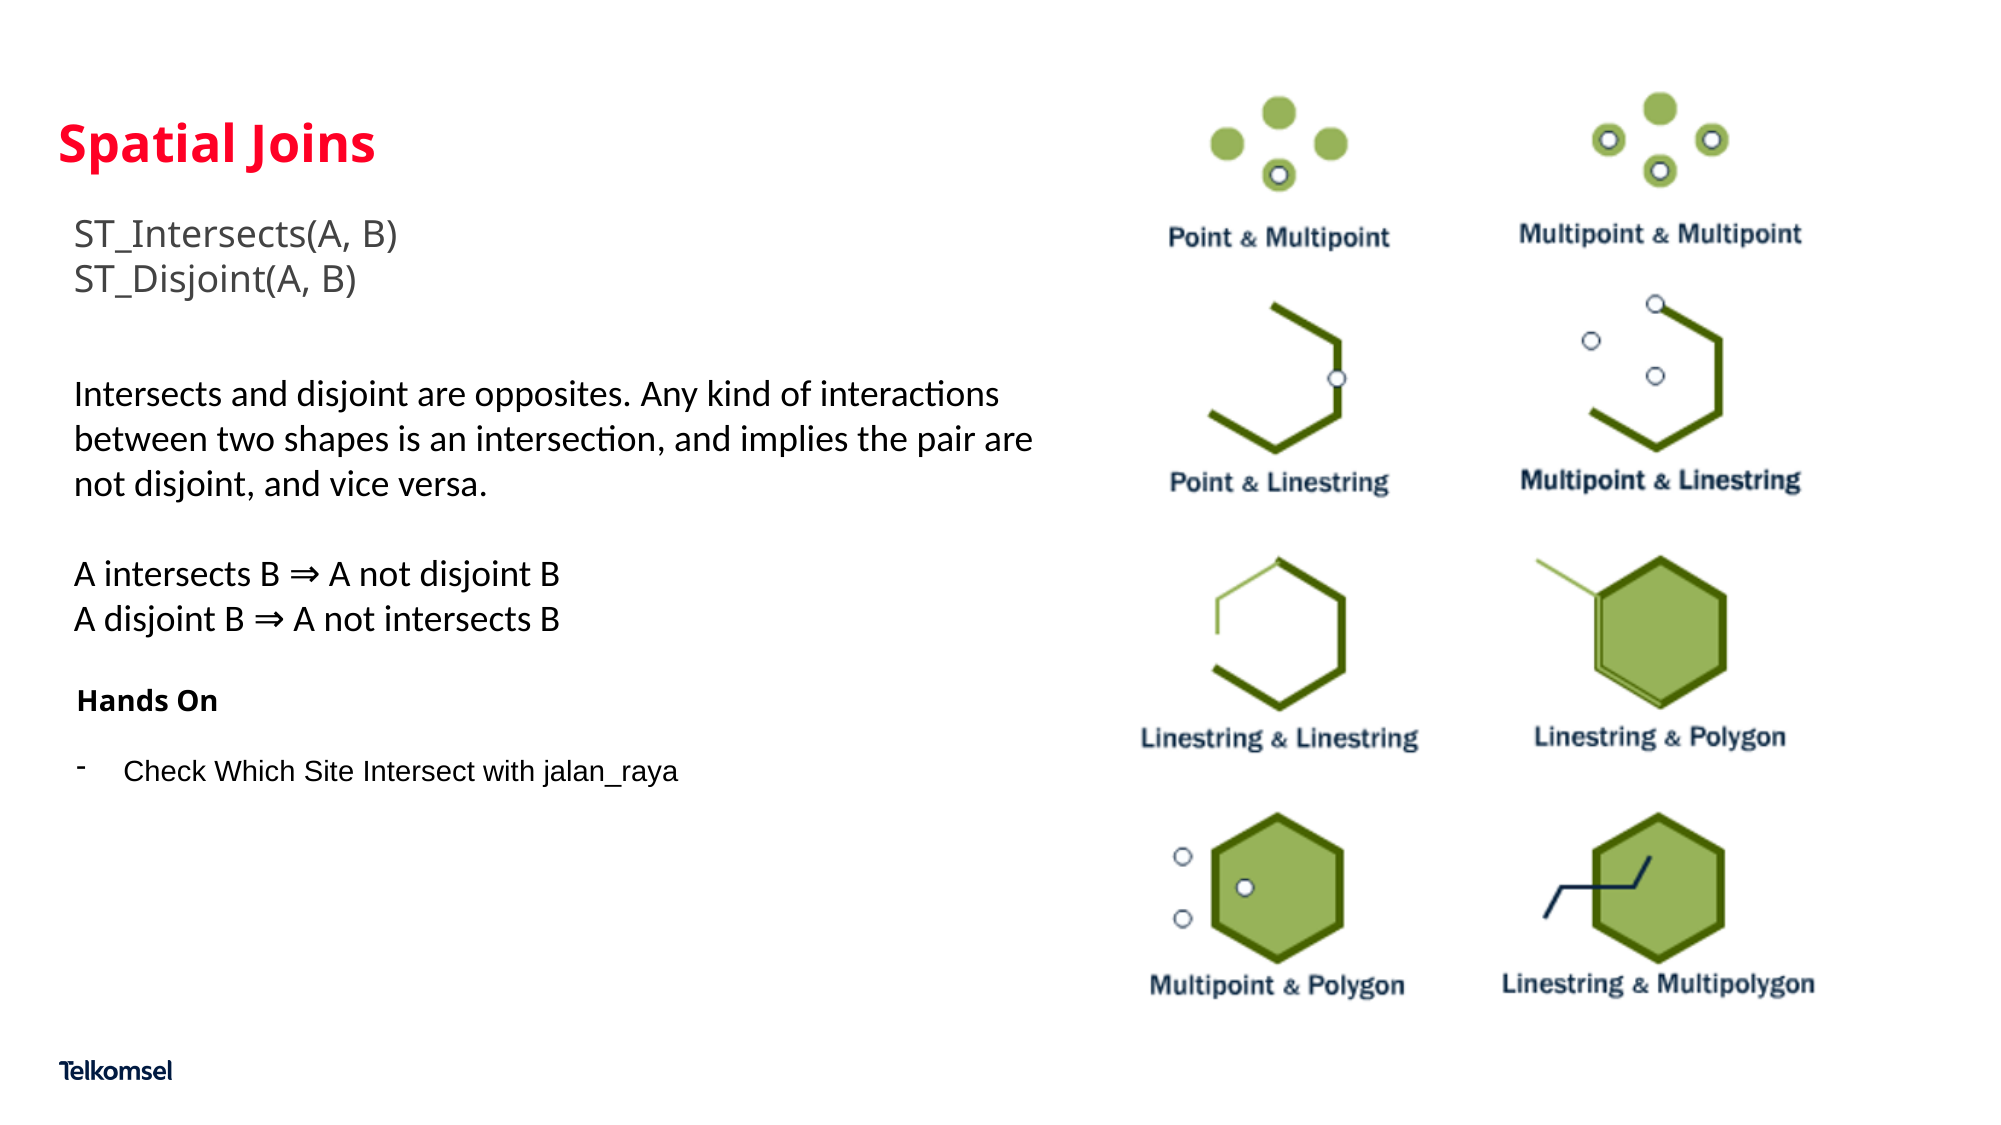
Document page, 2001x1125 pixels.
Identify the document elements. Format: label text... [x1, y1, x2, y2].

text_box Intersects and disjoint are opposites. Any kind of interactions between two shapes is an intersection, and implies the pair are not disjoint, and vice versa. A intersects B ⇒ A not disjoint B A disjoint B ⇒ A not intersects B [58, 361, 1060, 737]
text_box ST_Intersects(A, B) ST_Disjoint(A, B) [58, 202, 1060, 361]
text_box Hands On Check Which Site Intersect with jalan_raya [76, 682, 773, 1042]
title Spatial Joins [59, 58, 833, 174]
picture [59, 1060, 172, 1080]
picture [1104, 58, 1864, 1042]
